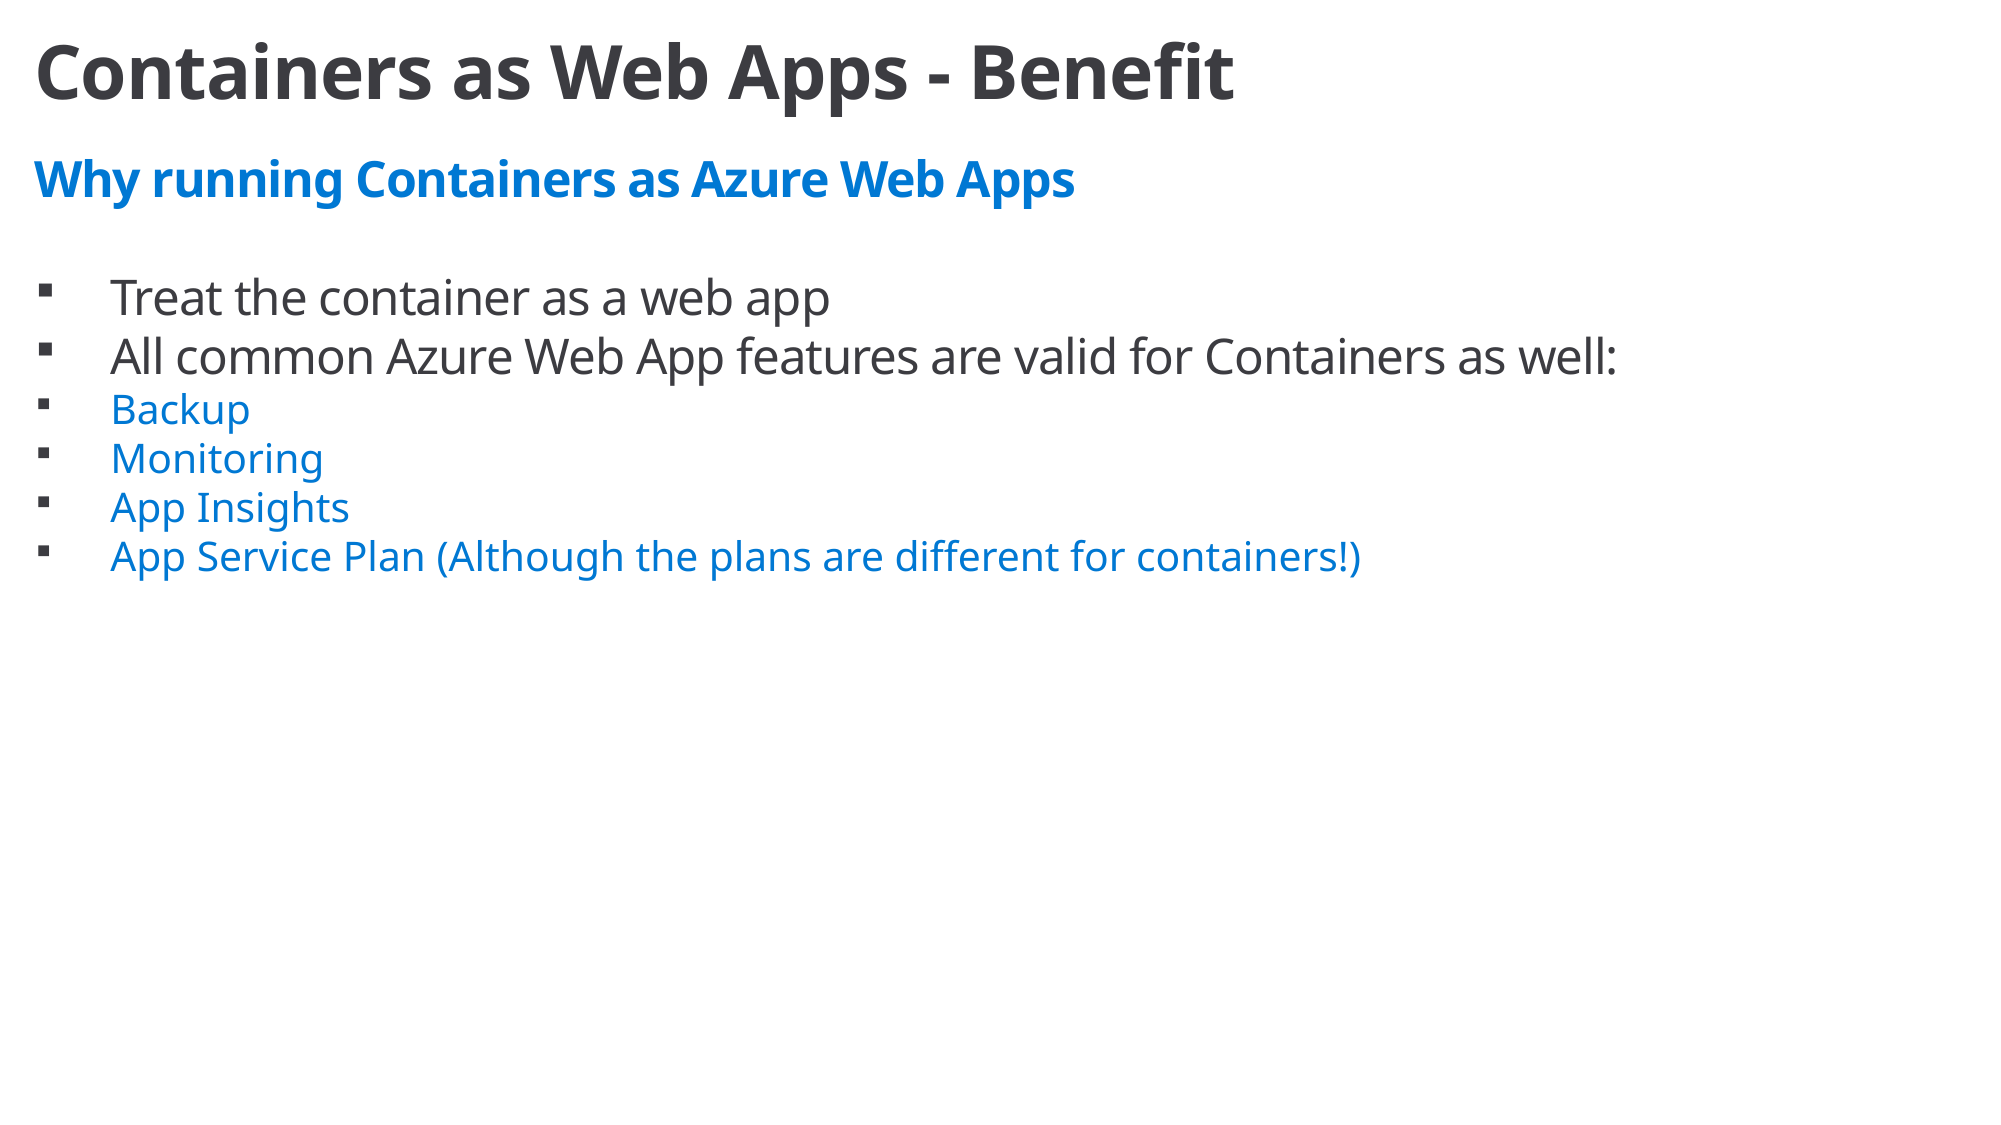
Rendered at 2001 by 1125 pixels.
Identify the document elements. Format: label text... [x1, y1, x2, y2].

list Treat the container as a web app All common Azure Web App features are valid for Containers as well: Backup Monitoring App Insights App Service Plan (Although the plans are different for containers!) [35, 266, 1780, 1007]
subtitle Why running Containers as Azure Web Apps [34, 132, 1885, 224]
title Containers as Web Apps - Benefit [34, 35, 1885, 132]
